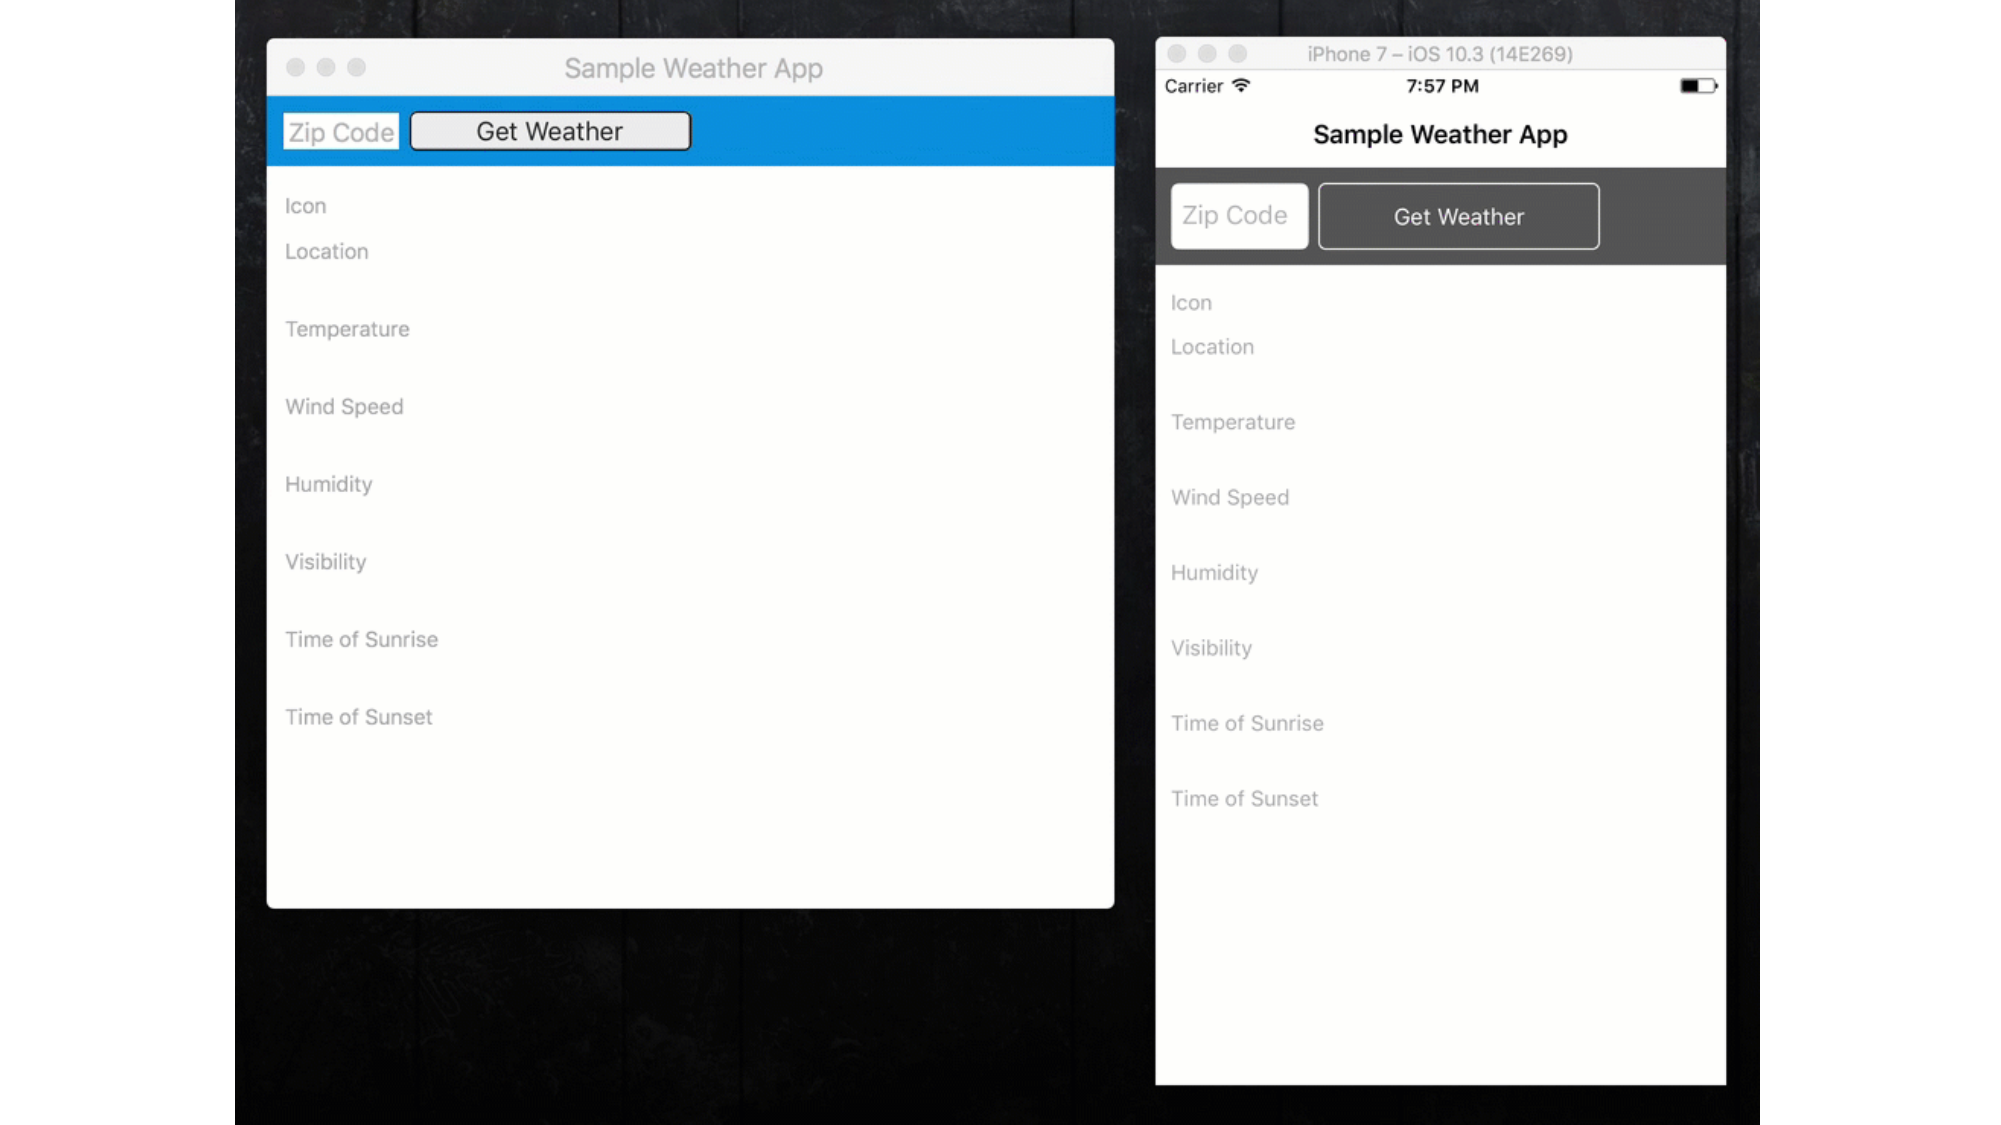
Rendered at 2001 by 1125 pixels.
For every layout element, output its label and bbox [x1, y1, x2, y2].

picture [235, 0, 1760, 1125]
